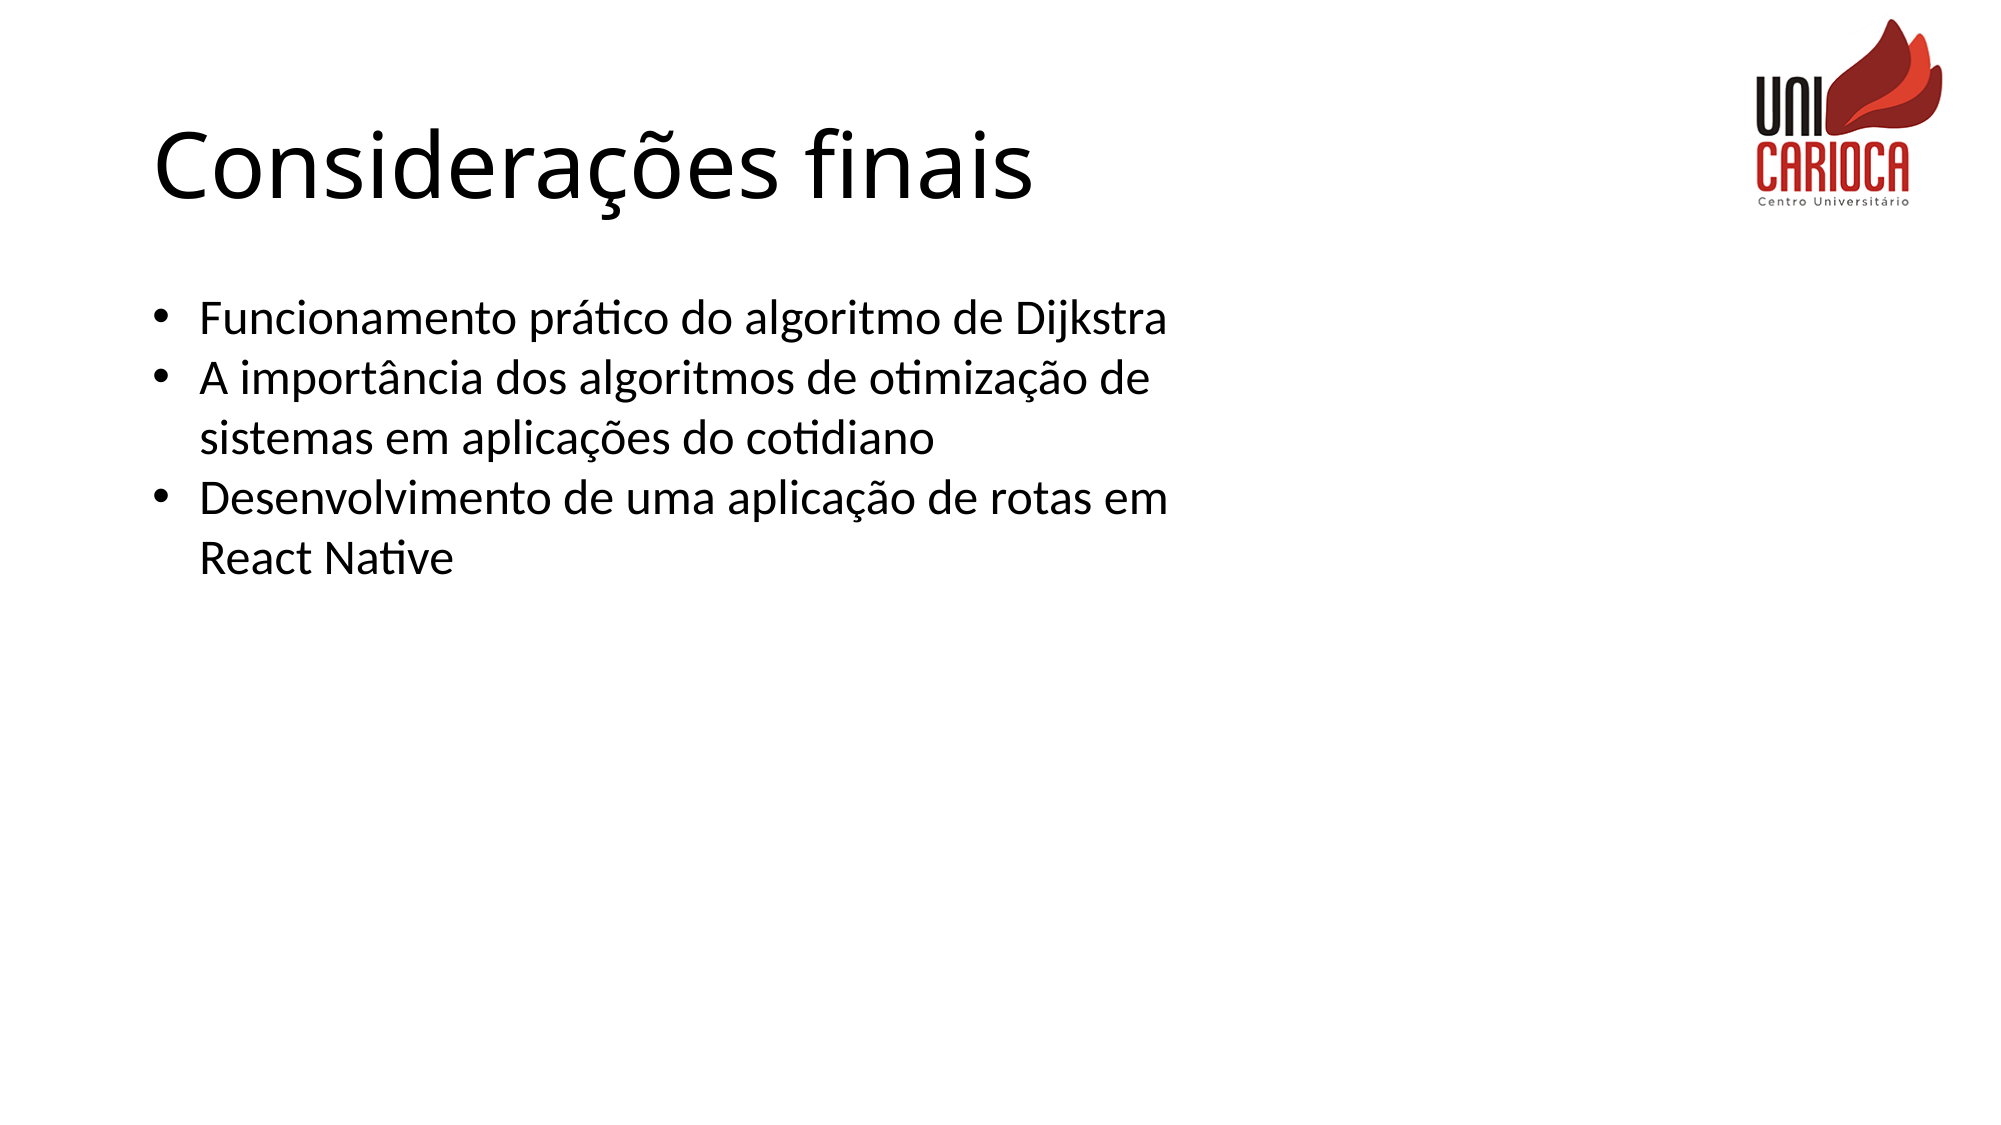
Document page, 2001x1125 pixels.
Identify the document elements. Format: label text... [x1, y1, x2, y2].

text_box Funcionamento prático do algoritmo de Dijkstra A importância dos algoritmos de otimização de sistemas em aplicações do cotidiano Desenvolvimento de uma aplicação de rotas em React Native [137, 277, 1219, 593]
text_box Considerações finais [137, 60, 1122, 277]
picture [1698, 0, 2000, 226]
